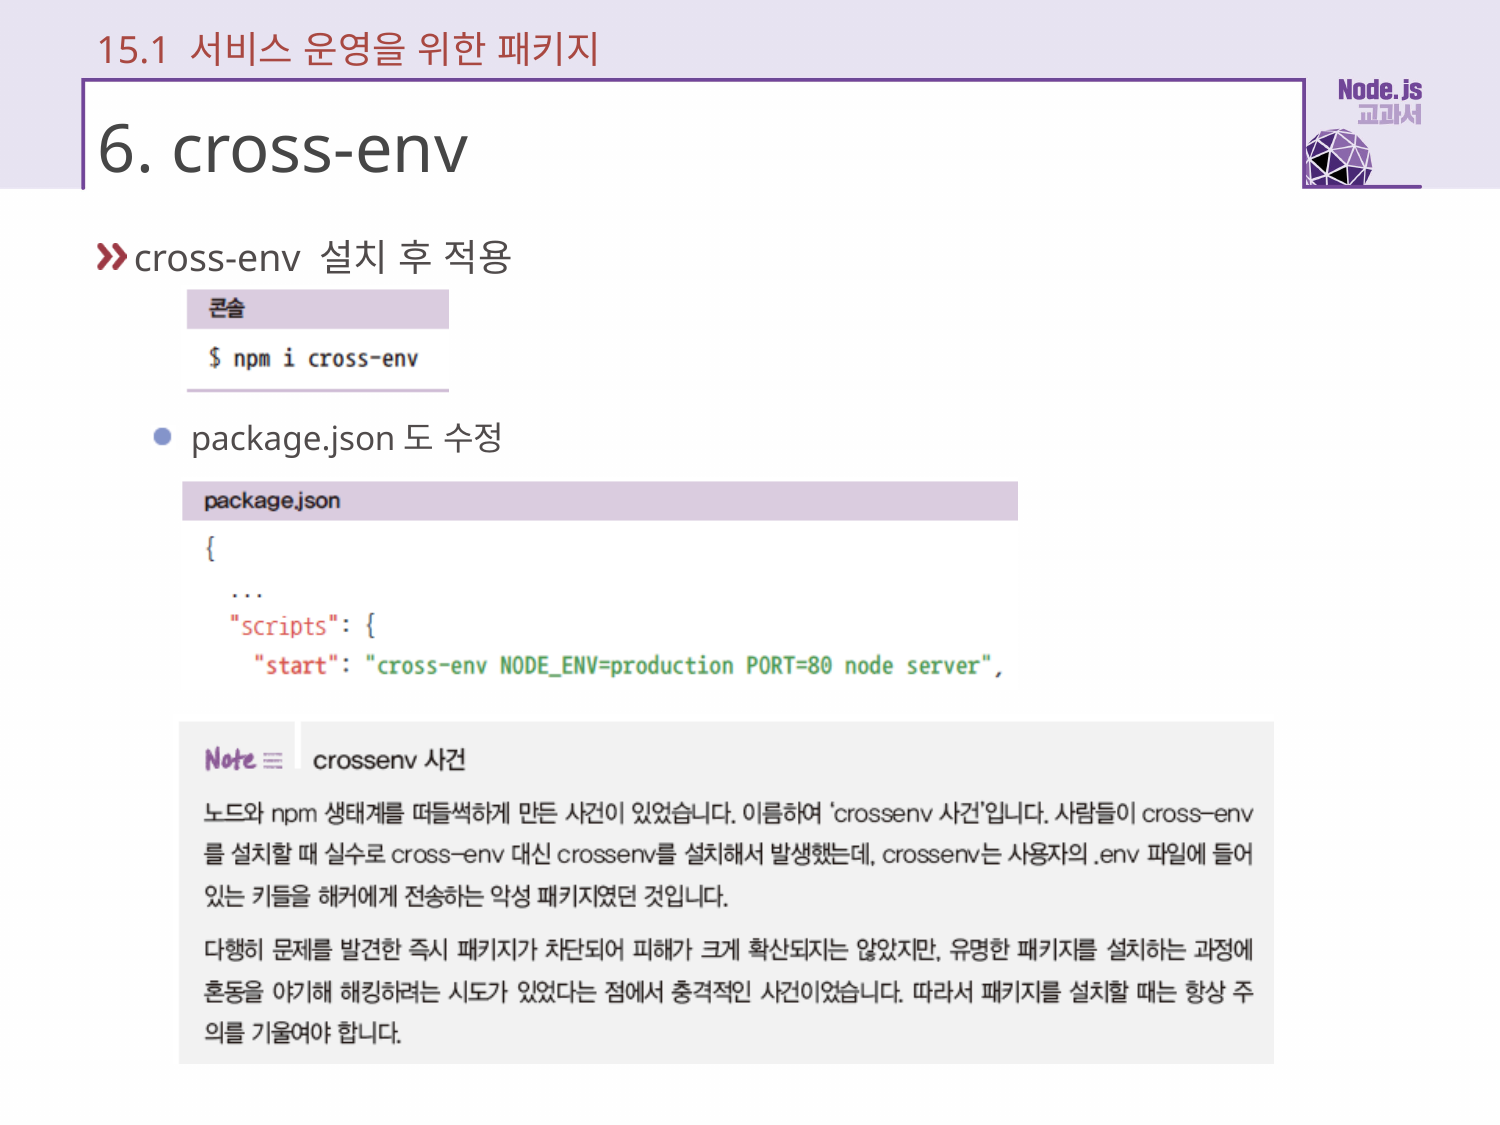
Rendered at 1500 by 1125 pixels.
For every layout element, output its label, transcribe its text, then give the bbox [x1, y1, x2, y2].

text_box 15.1 서비스 운영을 위한 패키지 [81, 14, 807, 62]
picture [0, 0, 1500, 1125]
title 6. cross-env [82, 61, 1413, 193]
list cross-env 설치 후 적용 package.json도 수정 [81, 222, 1412, 1037]
